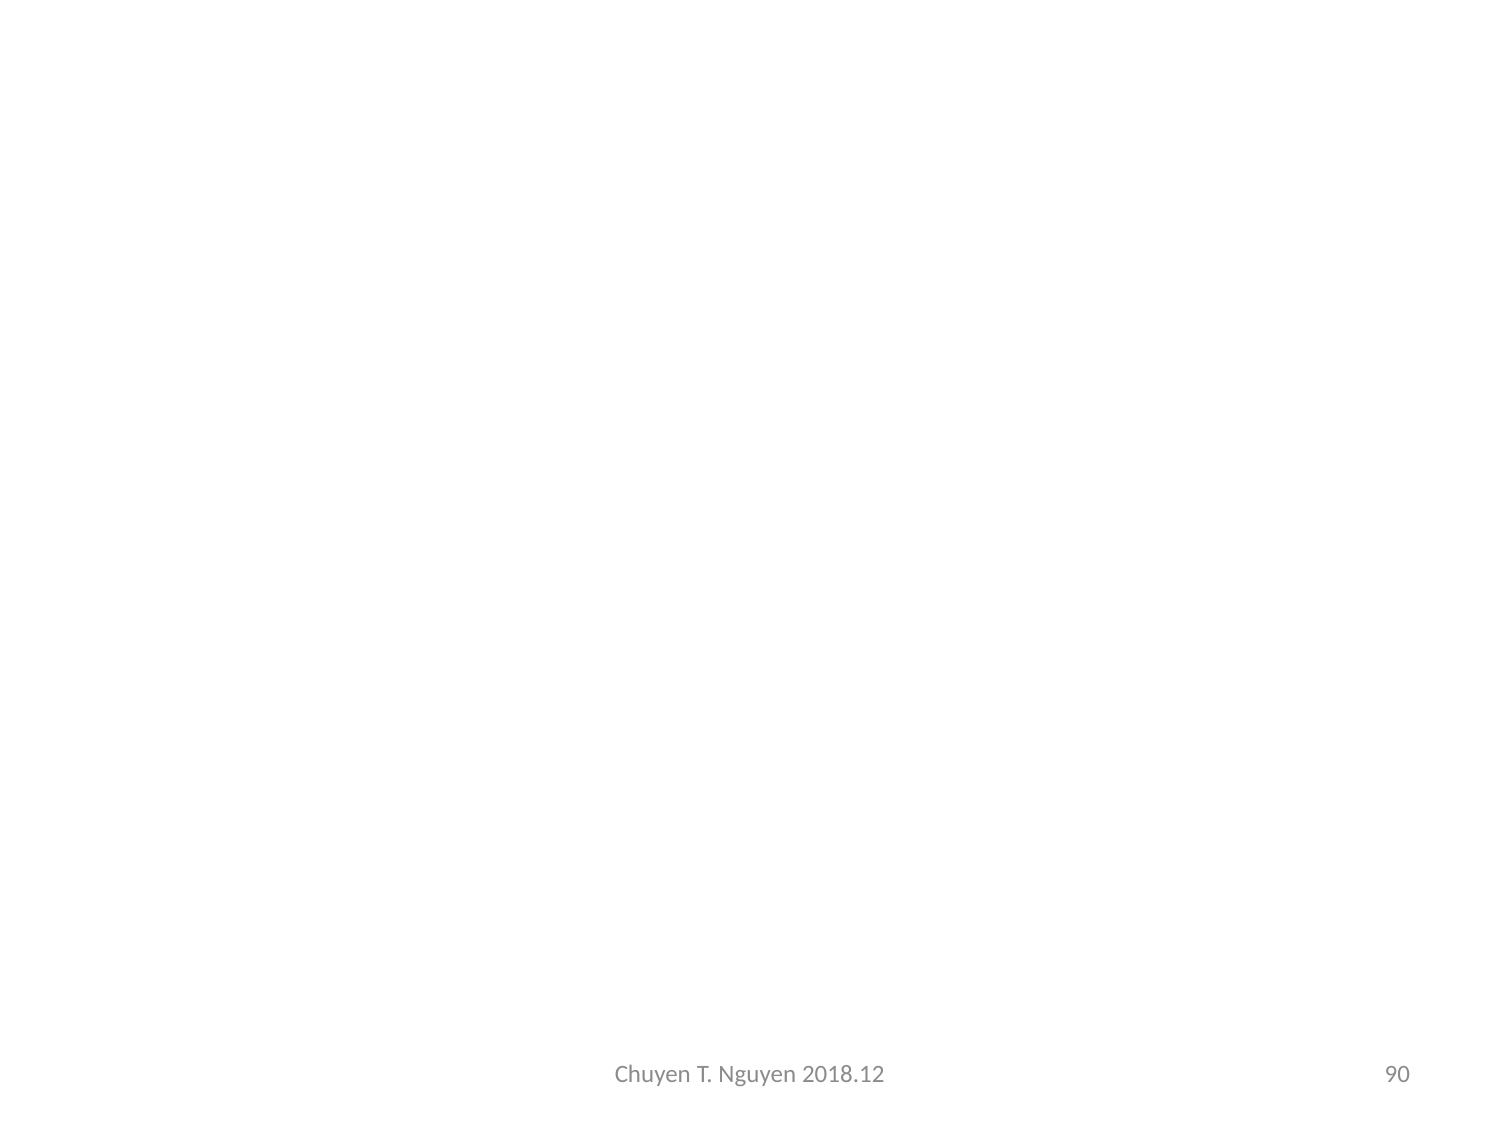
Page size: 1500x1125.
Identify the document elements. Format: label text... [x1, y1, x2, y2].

slide_number 90 [1074, 1042, 1425, 1103]
footer Chuyen T. Nguyen 2018.12 [512, 1042, 988, 1103]
